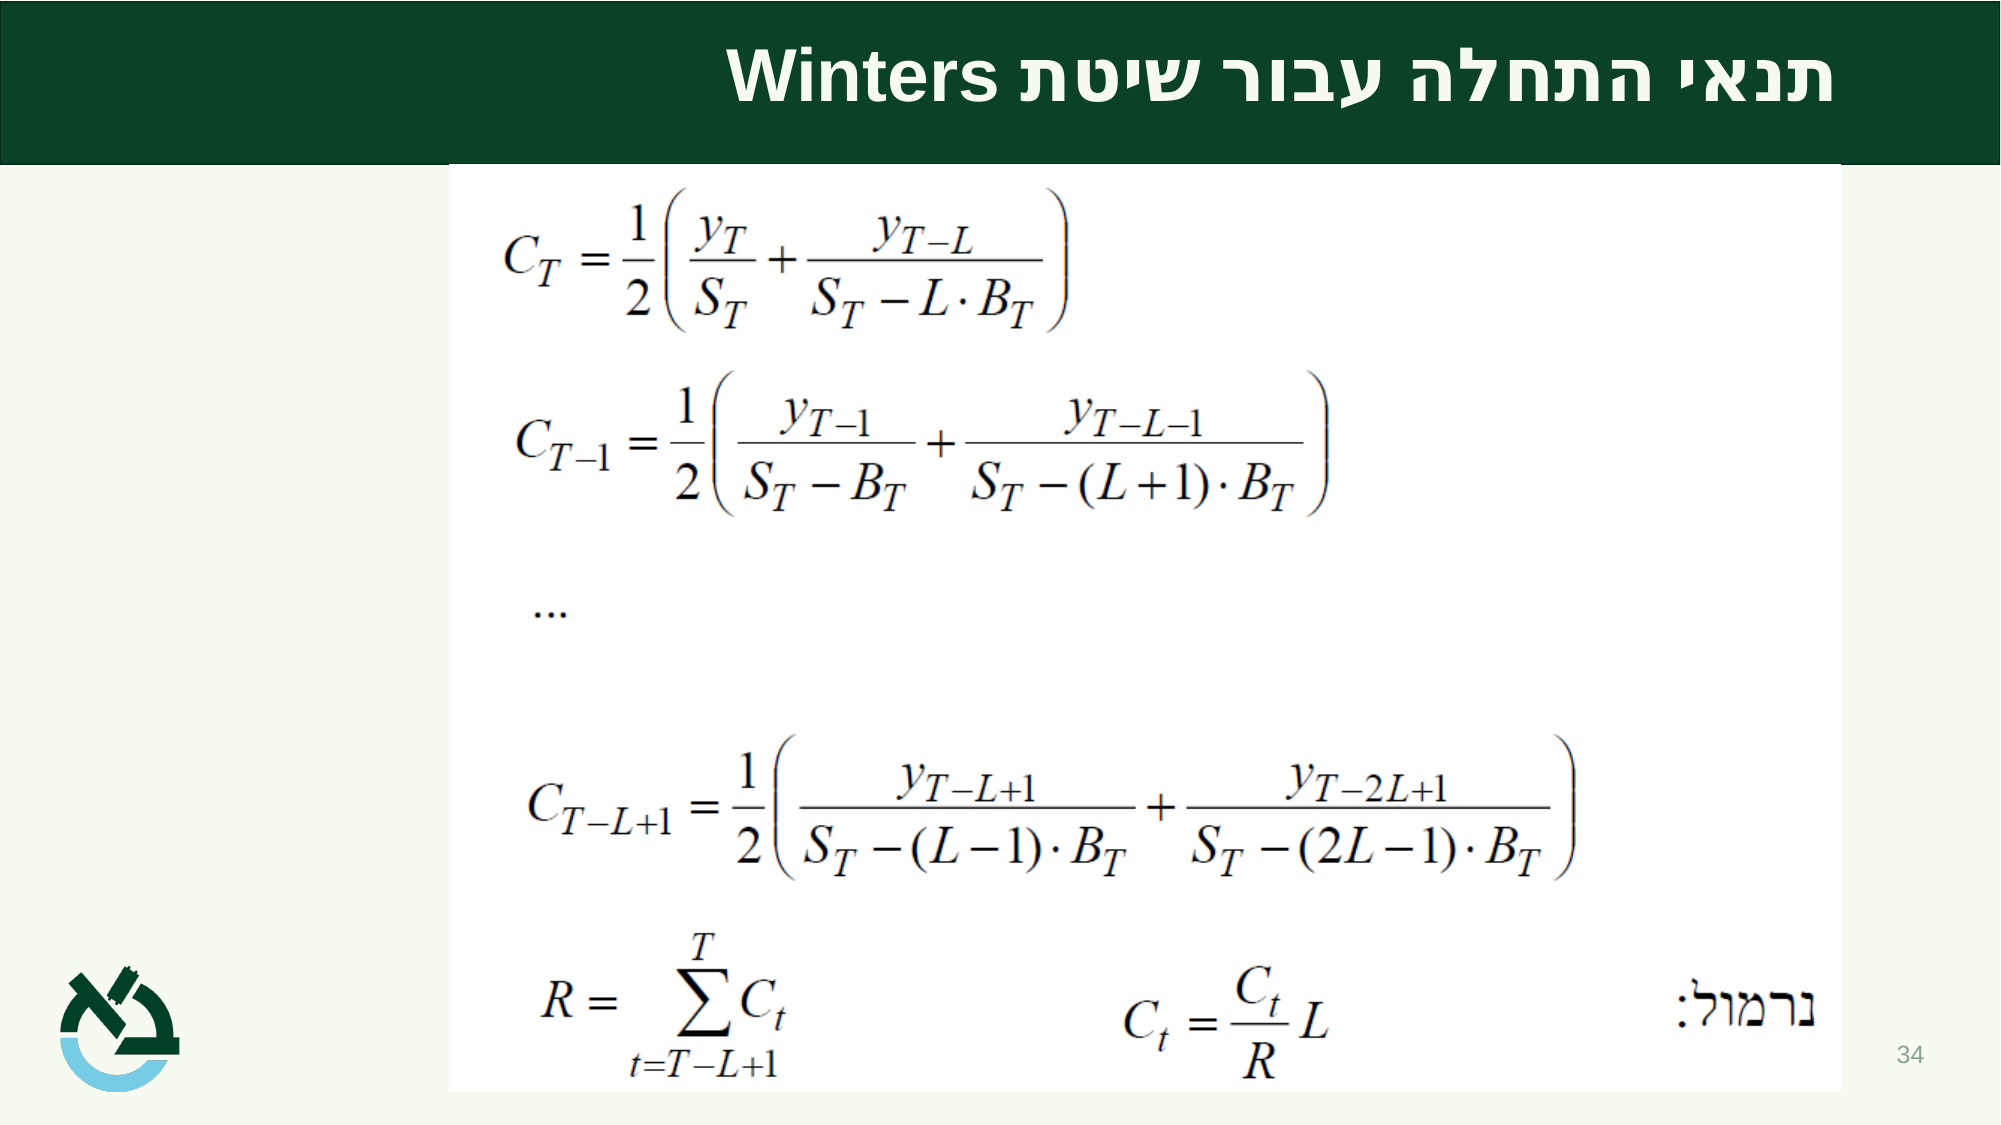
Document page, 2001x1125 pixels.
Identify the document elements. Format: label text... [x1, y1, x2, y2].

picture [449, 164, 1841, 1092]
slide_number 34 [1861, 1023, 1940, 1084]
title תנאי התחלה עבור שיטת Winters [645, 1, 1855, 165]
